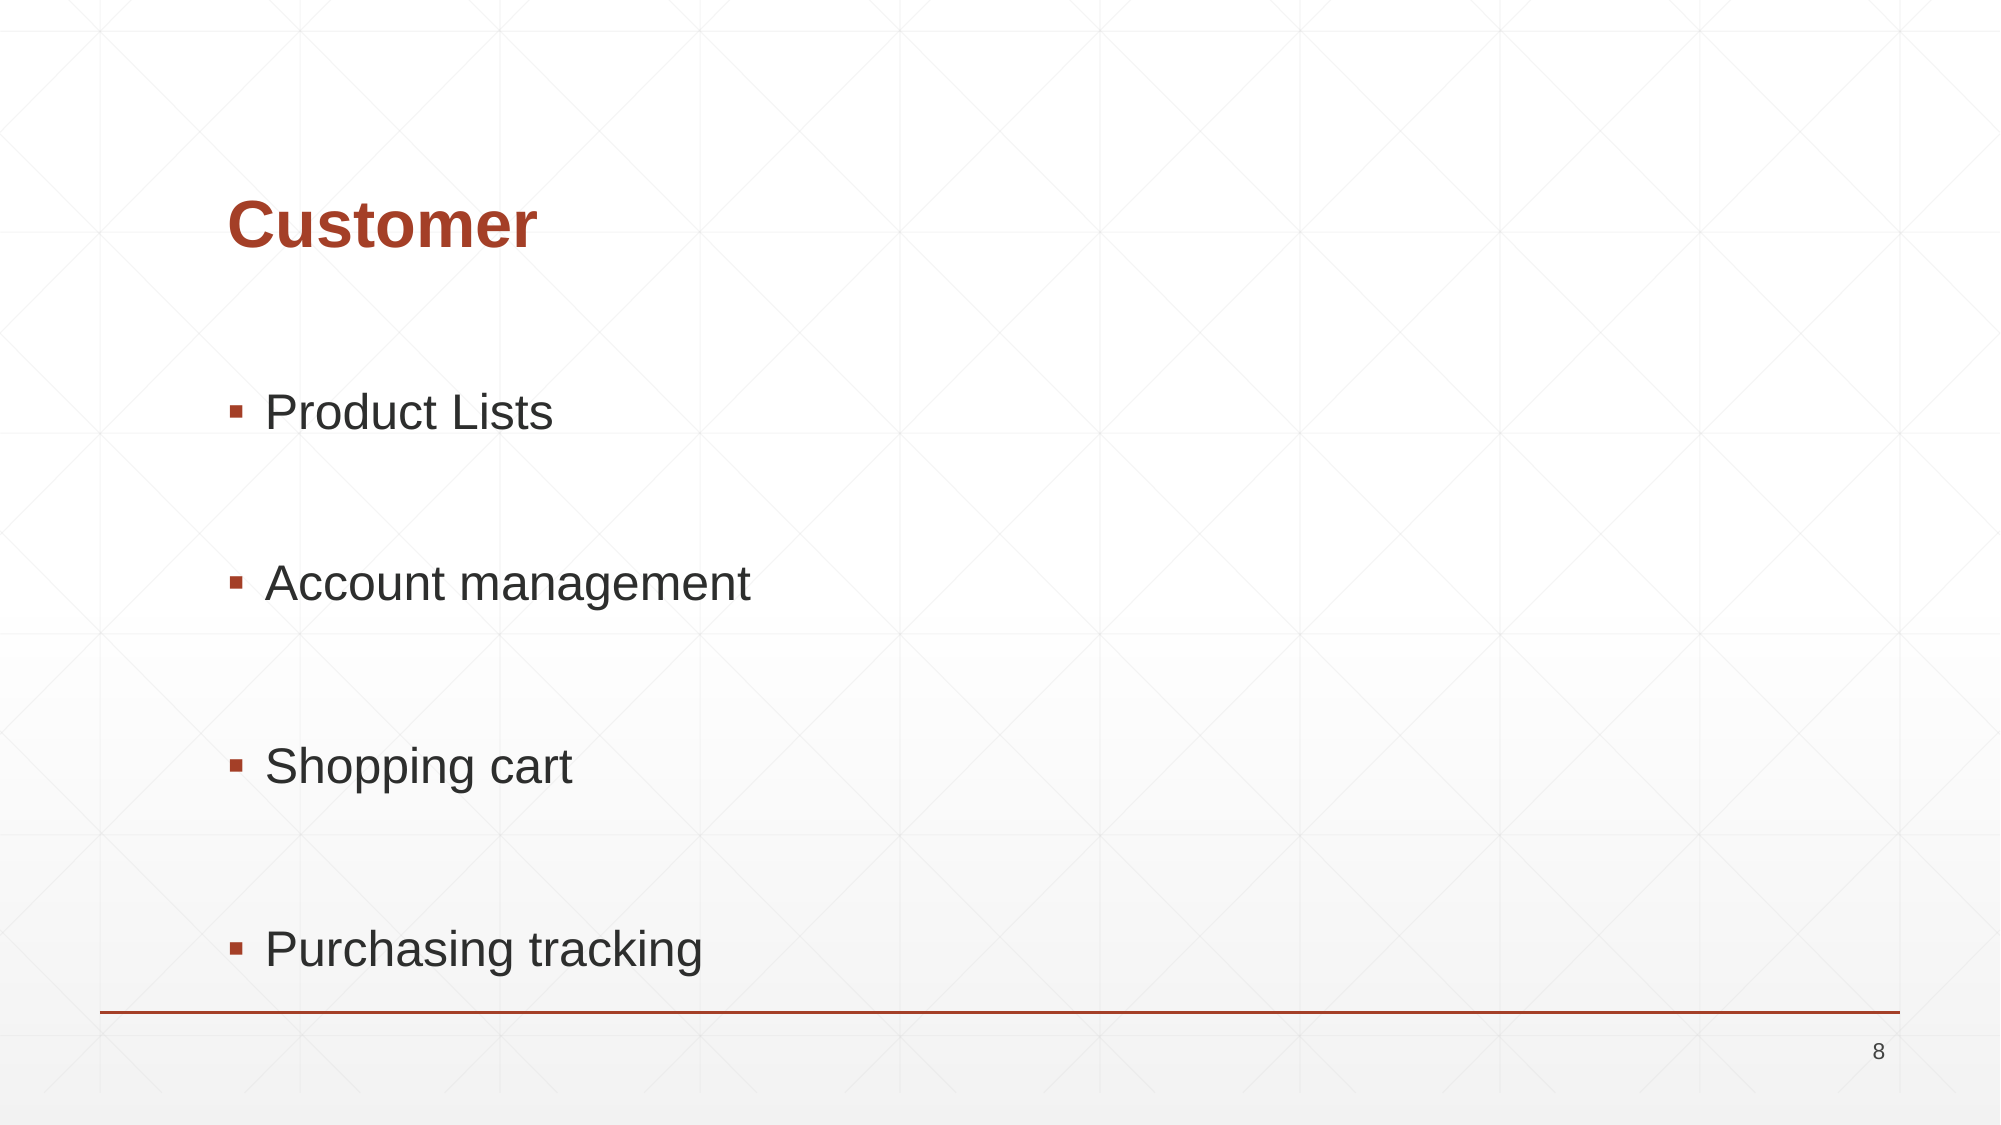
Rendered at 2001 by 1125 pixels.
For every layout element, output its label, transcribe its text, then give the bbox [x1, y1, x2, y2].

title Customer [212, 82, 1788, 270]
slide_number 8 [1749, 1031, 1901, 1069]
list Product Lists Account management Shopping cart Purchasing tracking [212, 281, 1788, 996]
